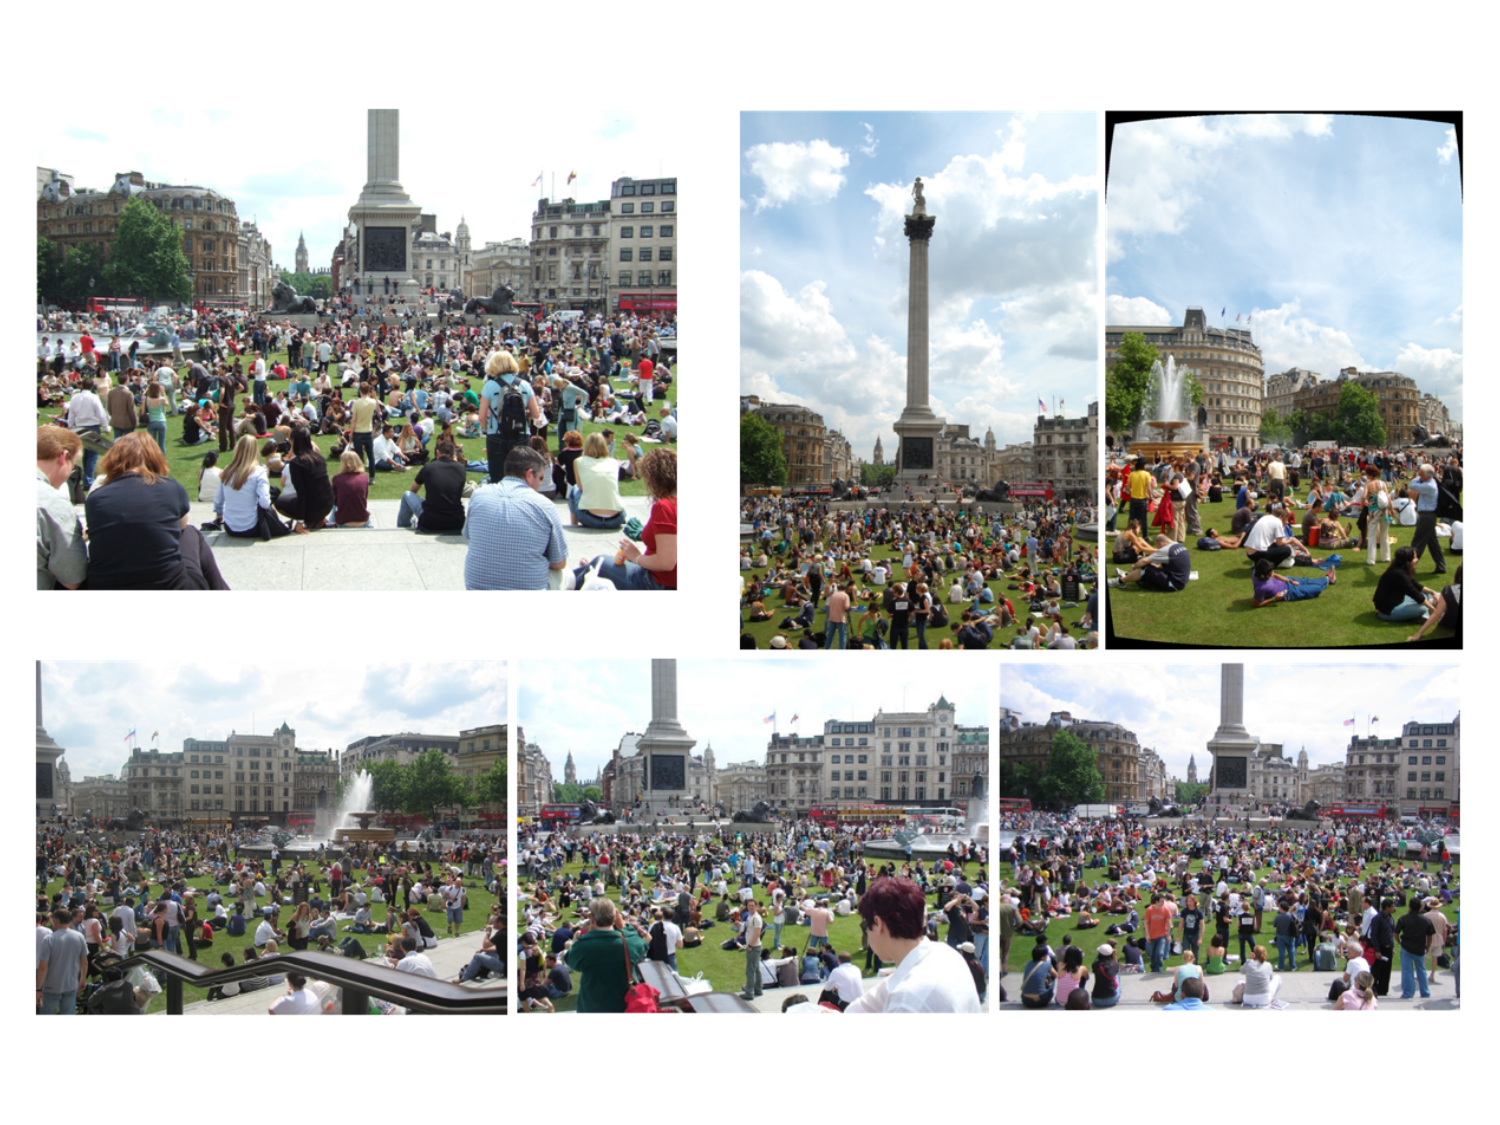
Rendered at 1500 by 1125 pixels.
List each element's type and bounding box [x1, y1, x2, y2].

picture [34, 108, 1464, 1016]
